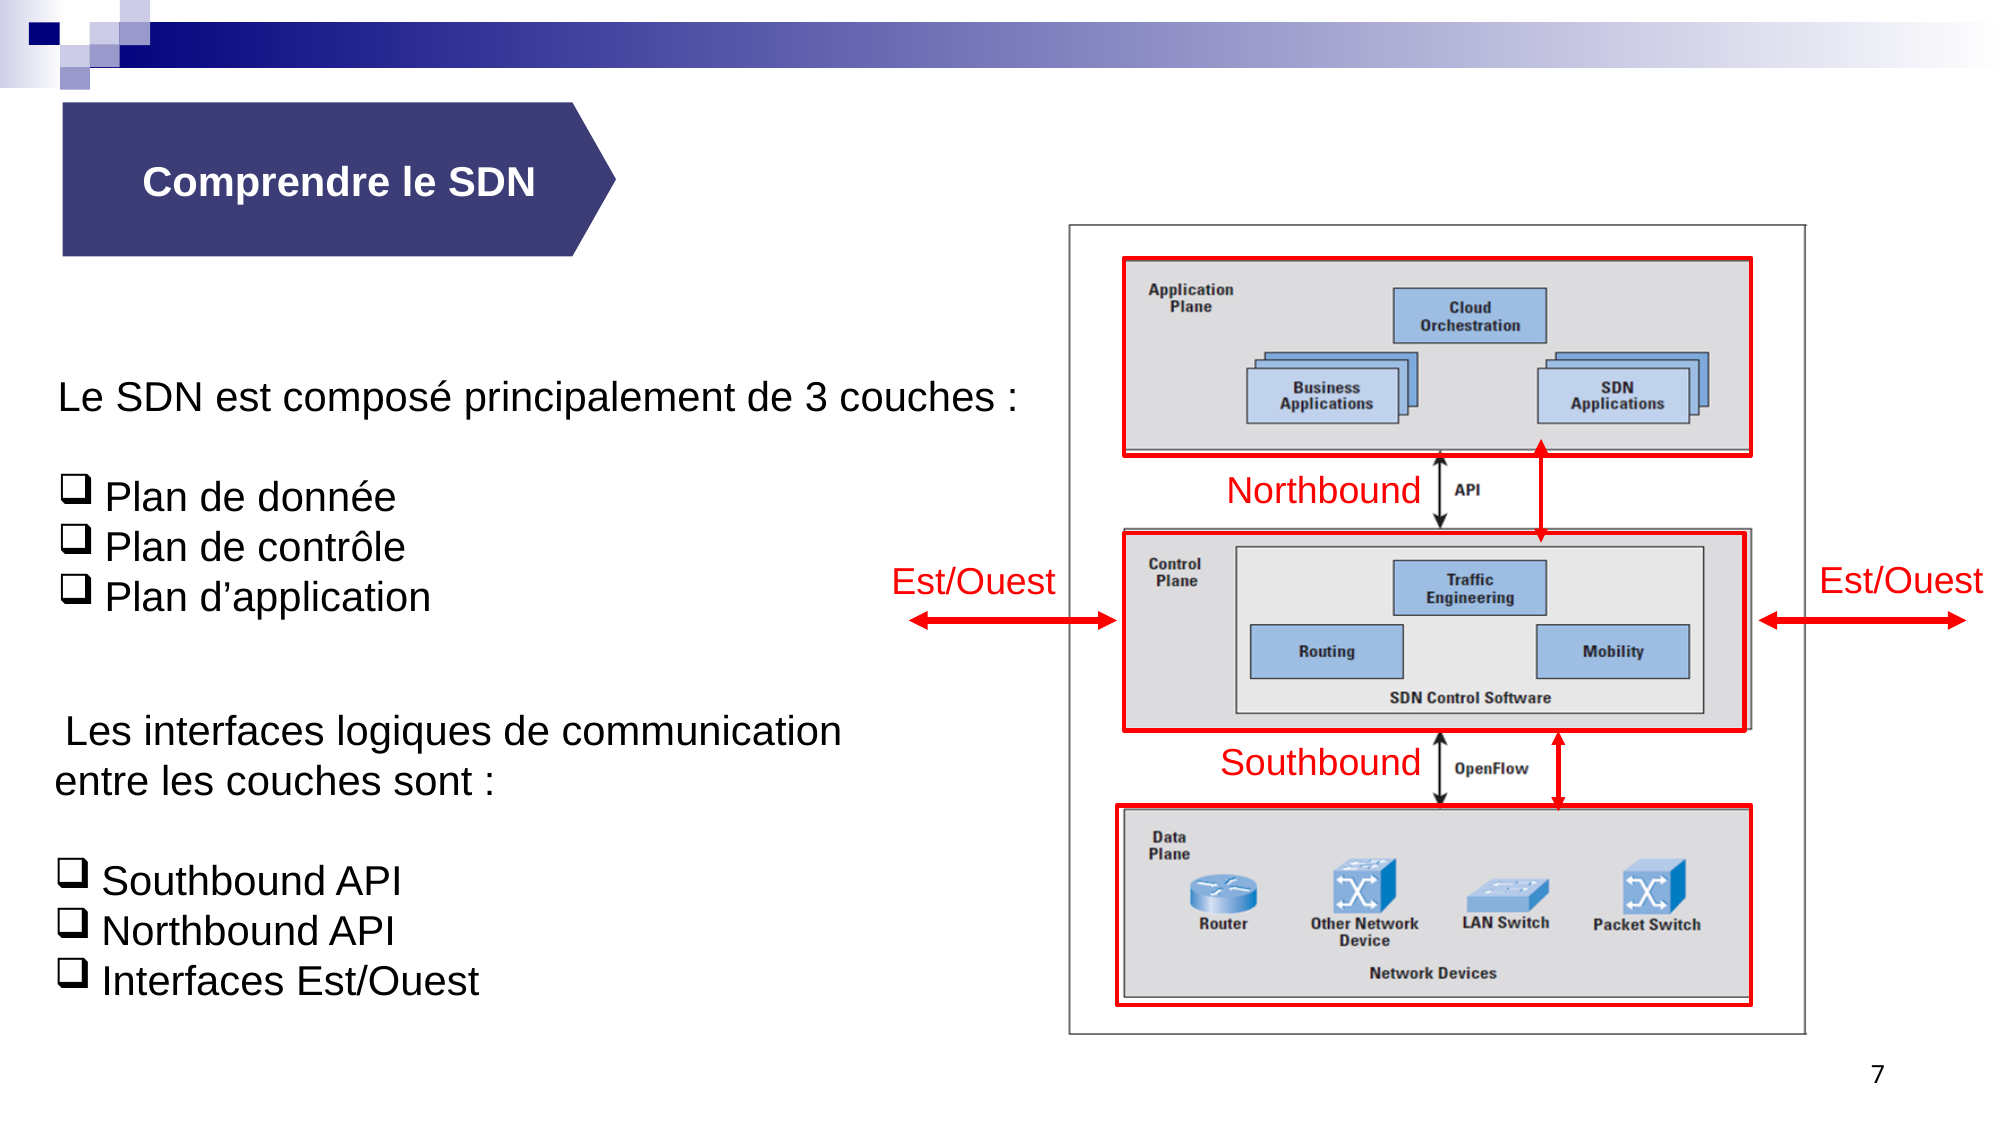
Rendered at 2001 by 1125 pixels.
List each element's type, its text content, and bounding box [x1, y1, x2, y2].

text_box Est/Ouest [876, 549, 1057, 610]
picture [1062, 216, 1814, 1043]
text_box Les interfaces logiques de communication entre les couches sont : Southbound API Northbound API Interfaces Est/Ouest [39, 696, 880, 1012]
text_box Comprendre le SDN [60, 100, 618, 259]
slide_number 7 [1433, 1024, 1901, 1101]
text_box Est/Ouest [1819, 548, 1999, 609]
text_box Le SDN est composé principalement de 3 couches : Plan de donnée Plan de contrôle Plan d’application [42, 362, 1034, 628]
